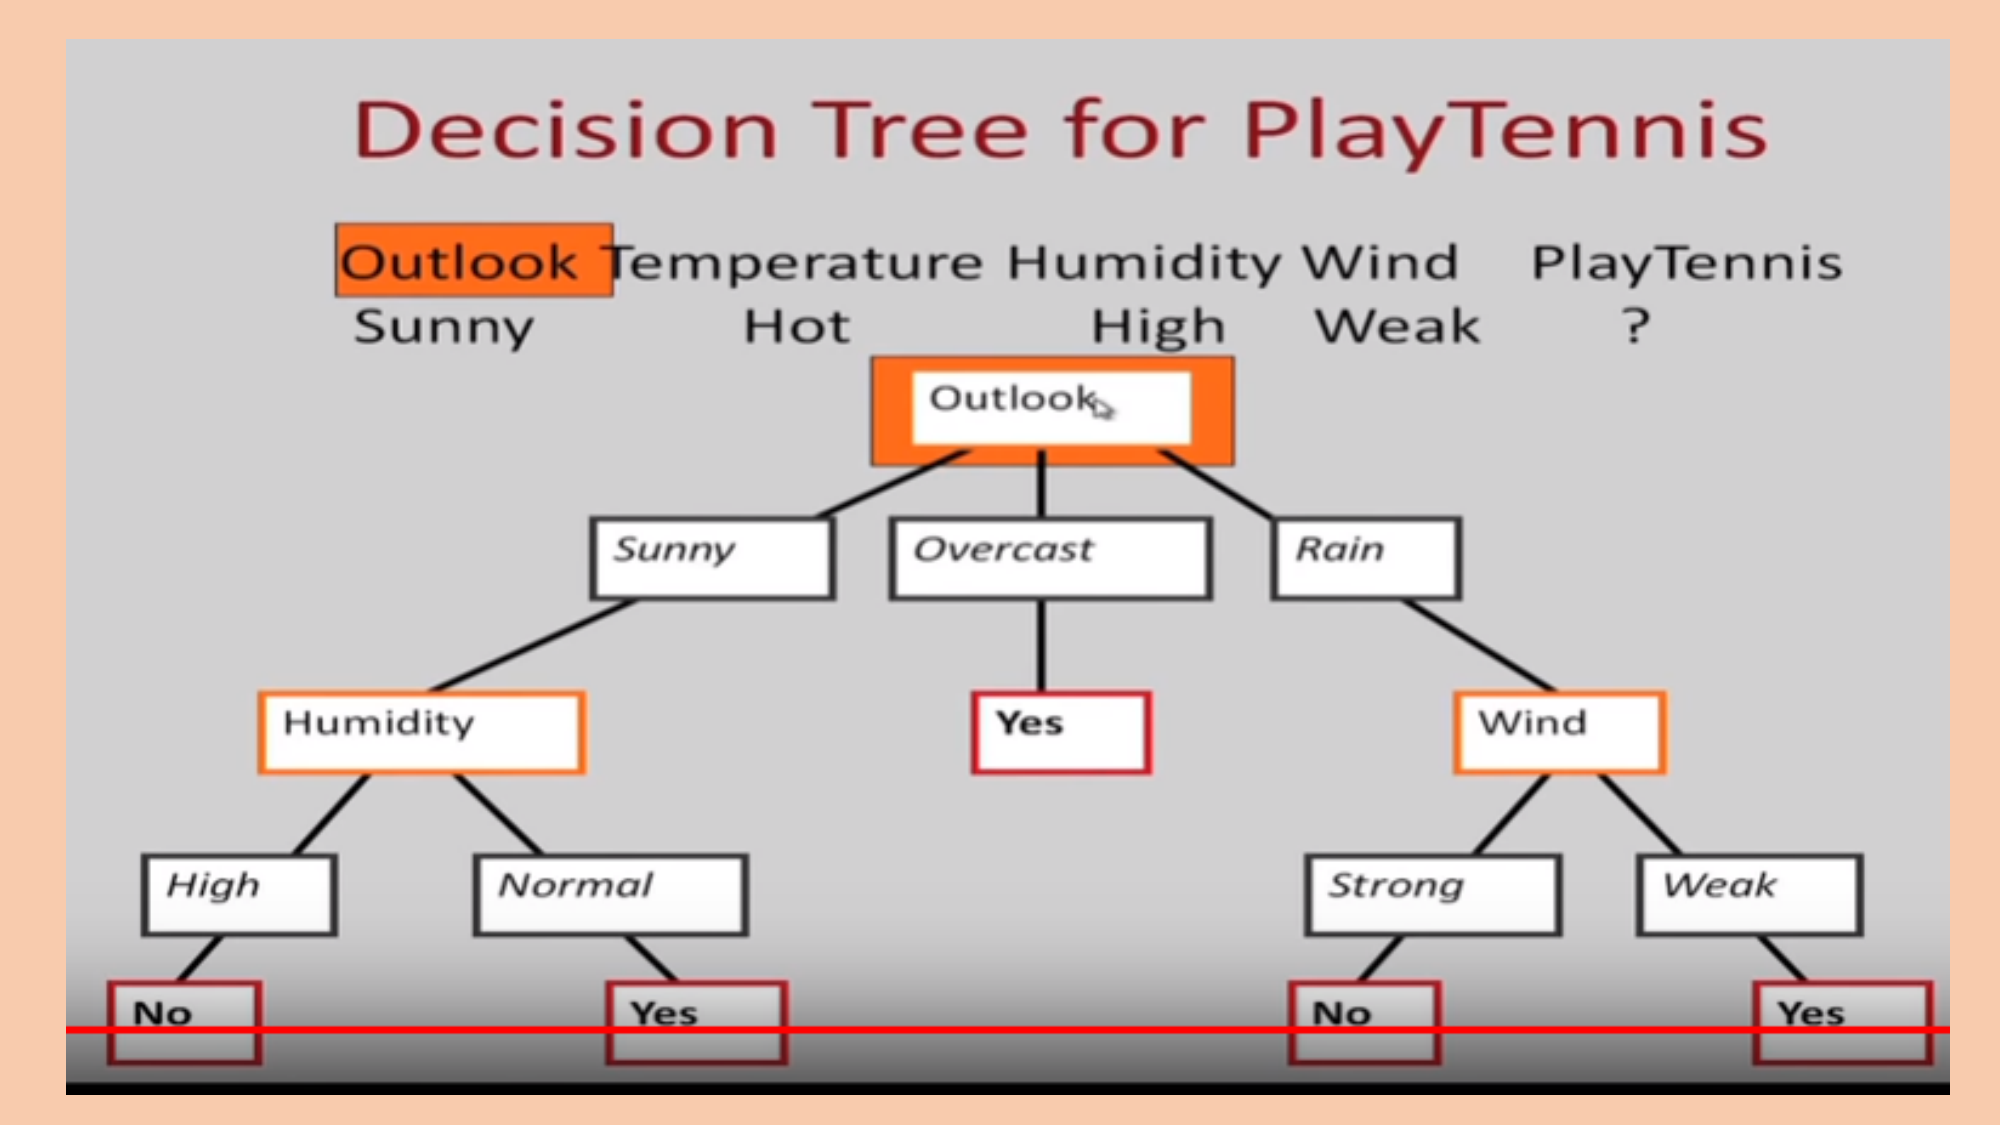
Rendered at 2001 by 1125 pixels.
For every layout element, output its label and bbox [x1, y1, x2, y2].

picture [66, 39, 1950, 1095]
